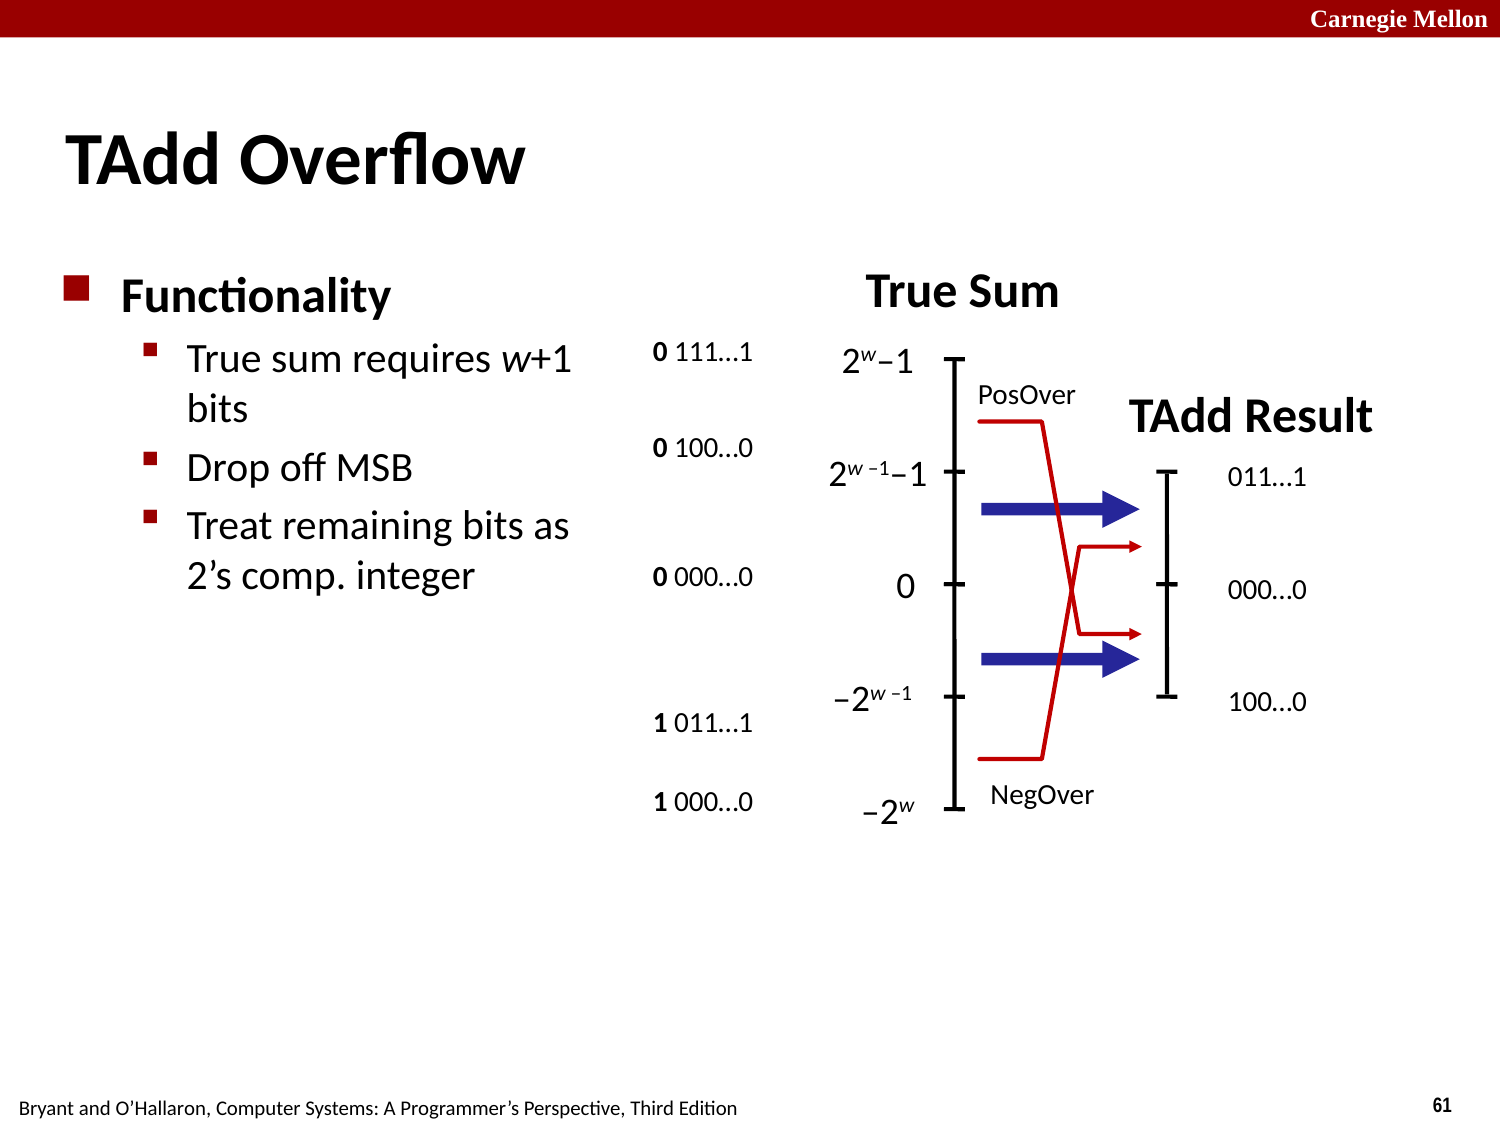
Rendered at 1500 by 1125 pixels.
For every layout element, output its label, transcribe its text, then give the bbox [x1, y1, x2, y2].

text_box 2w–1 [826, 328, 929, 388]
text_box 1 011…1 [638, 696, 769, 746]
text_box [1058, 502, 1140, 516]
text_box 011…1 [1212, 450, 1323, 500]
title TAdd Overflow [49, 108, 1160, 201]
text_box [979, 421, 1078, 588]
text_box 0 111…1 [638, 325, 769, 375]
text_box [1060, 652, 1140, 666]
text_box 0 000…0 [638, 550, 769, 600]
text_box PosOver [963, 367, 1092, 418]
text_box –2w –1 [817, 667, 927, 727]
text_box 0 100…0 [638, 421, 769, 471]
text_box 100…0 [1212, 675, 1323, 725]
text_box TAdd Result [1113, 374, 1389, 450]
text_box [1078, 591, 1142, 641]
text_box [979, 540, 1142, 760]
text_box 2w –1–1 [813, 442, 969, 502]
text_box NegOver [975, 767, 1110, 818]
text_box True Sum [850, 249, 1076, 325]
list Functionality True sum requires w+1 bits Drop off MSB Treat remaining bits as 2’s comp. integer [49, 255, 594, 1113]
text_box –2w [845, 779, 929, 839]
text_box 0 [881, 553, 931, 613]
text_box 1 000…0 [638, 775, 769, 825]
text_box 000…0 [1212, 562, 1323, 613]
